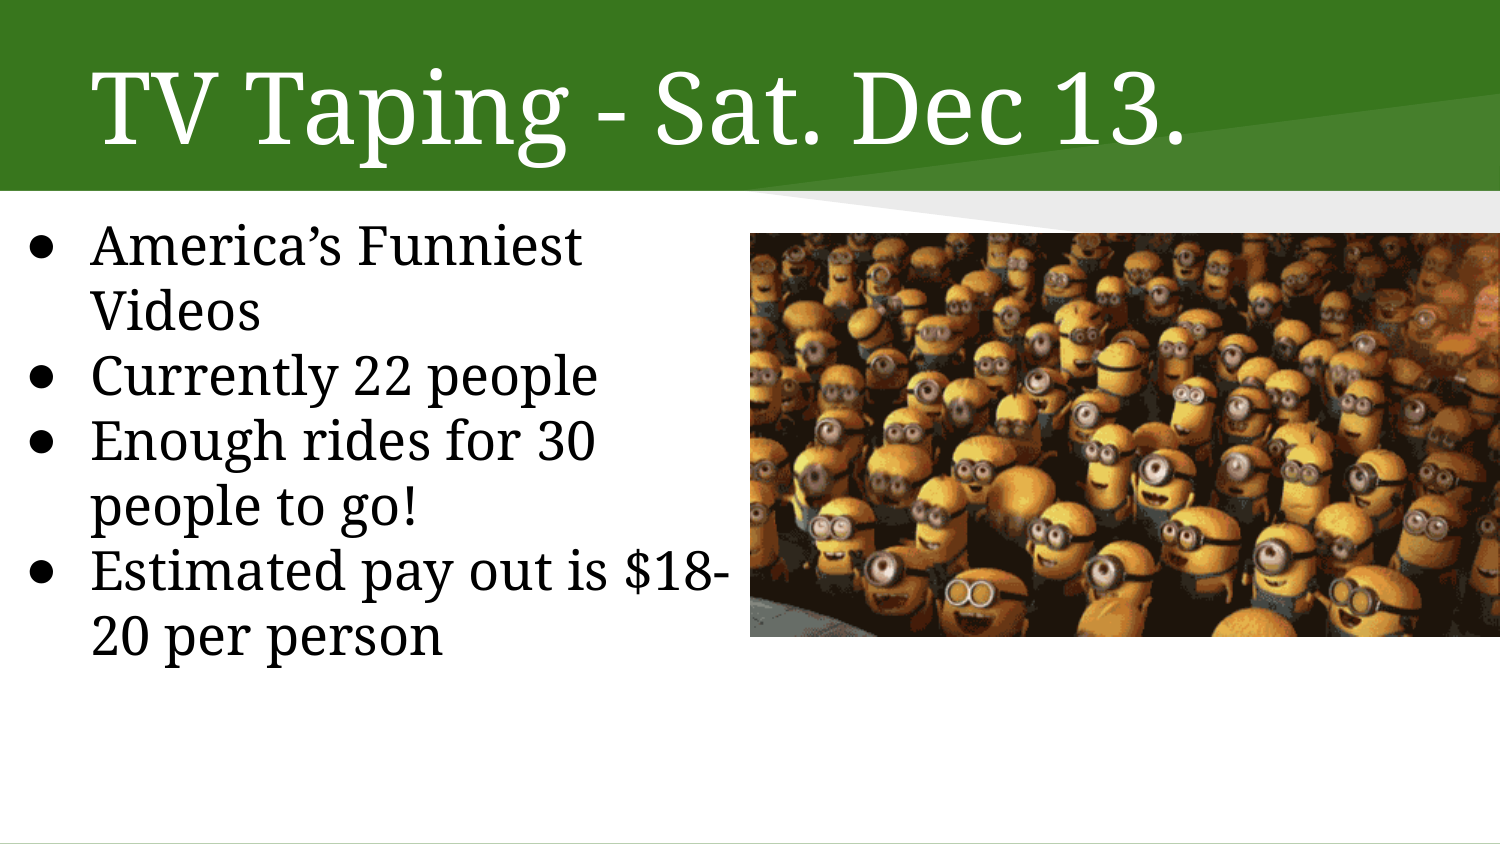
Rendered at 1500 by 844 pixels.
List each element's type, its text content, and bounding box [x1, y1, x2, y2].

list America’s Funniest Videos Currently 22 people Enough rides for 30 people to go! Estimated pay out is $18-20 per person [0, 196, 769, 808]
picture [749, 233, 1500, 638]
title TV Taping - Sat. Dec 13. [75, 33, 1425, 175]
